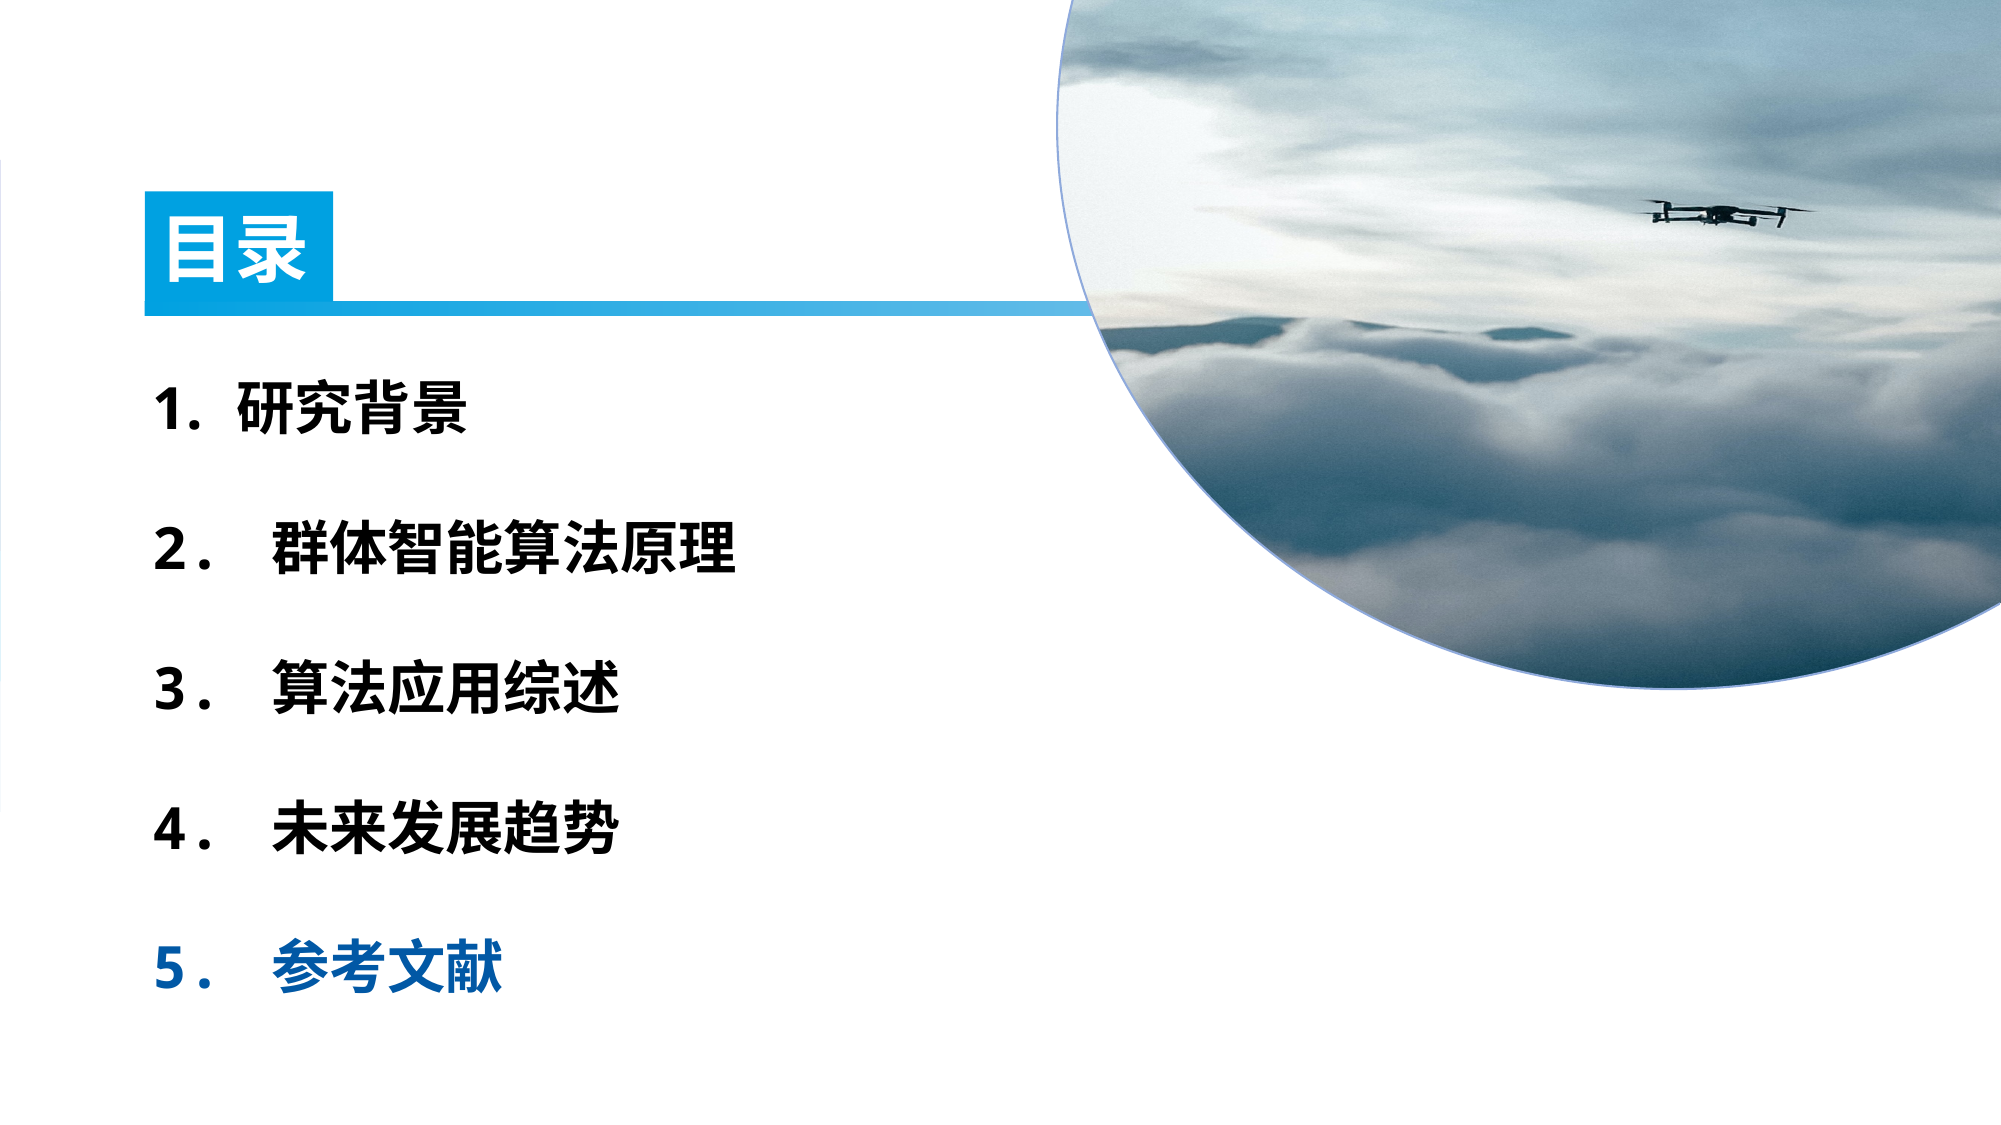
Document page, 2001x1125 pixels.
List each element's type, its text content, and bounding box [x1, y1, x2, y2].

text_box 研究背景 2. 群体智能算法原理 3. 算法应用综述 4. 未来发展趋势 5. 参考文献 [137, 363, 1191, 1009]
text_box [1056, 0, 2000, 691]
